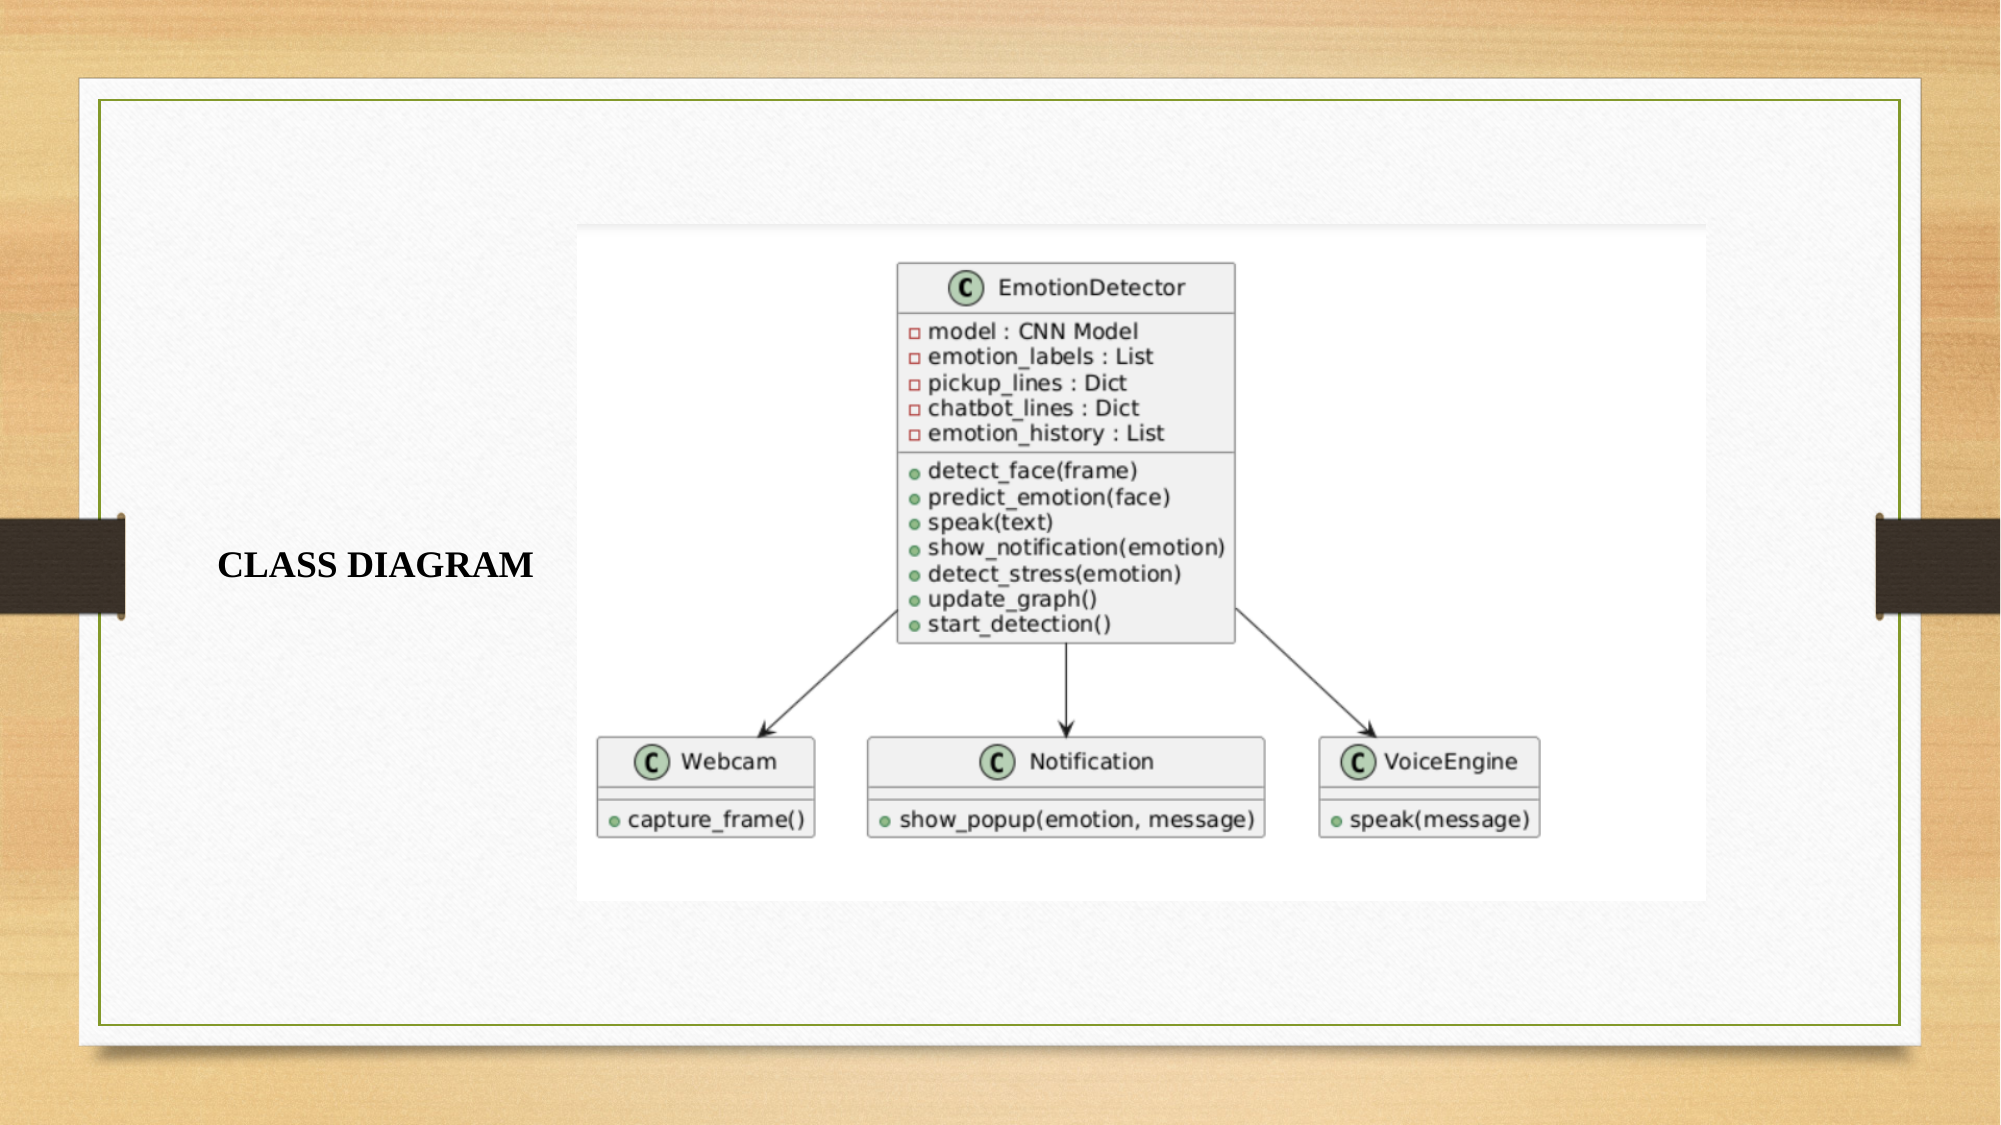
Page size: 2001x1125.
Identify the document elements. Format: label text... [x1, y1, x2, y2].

text_box CLASS DIAGRAM [202, 532, 577, 592]
picture [0, 0, 2001, 1125]
